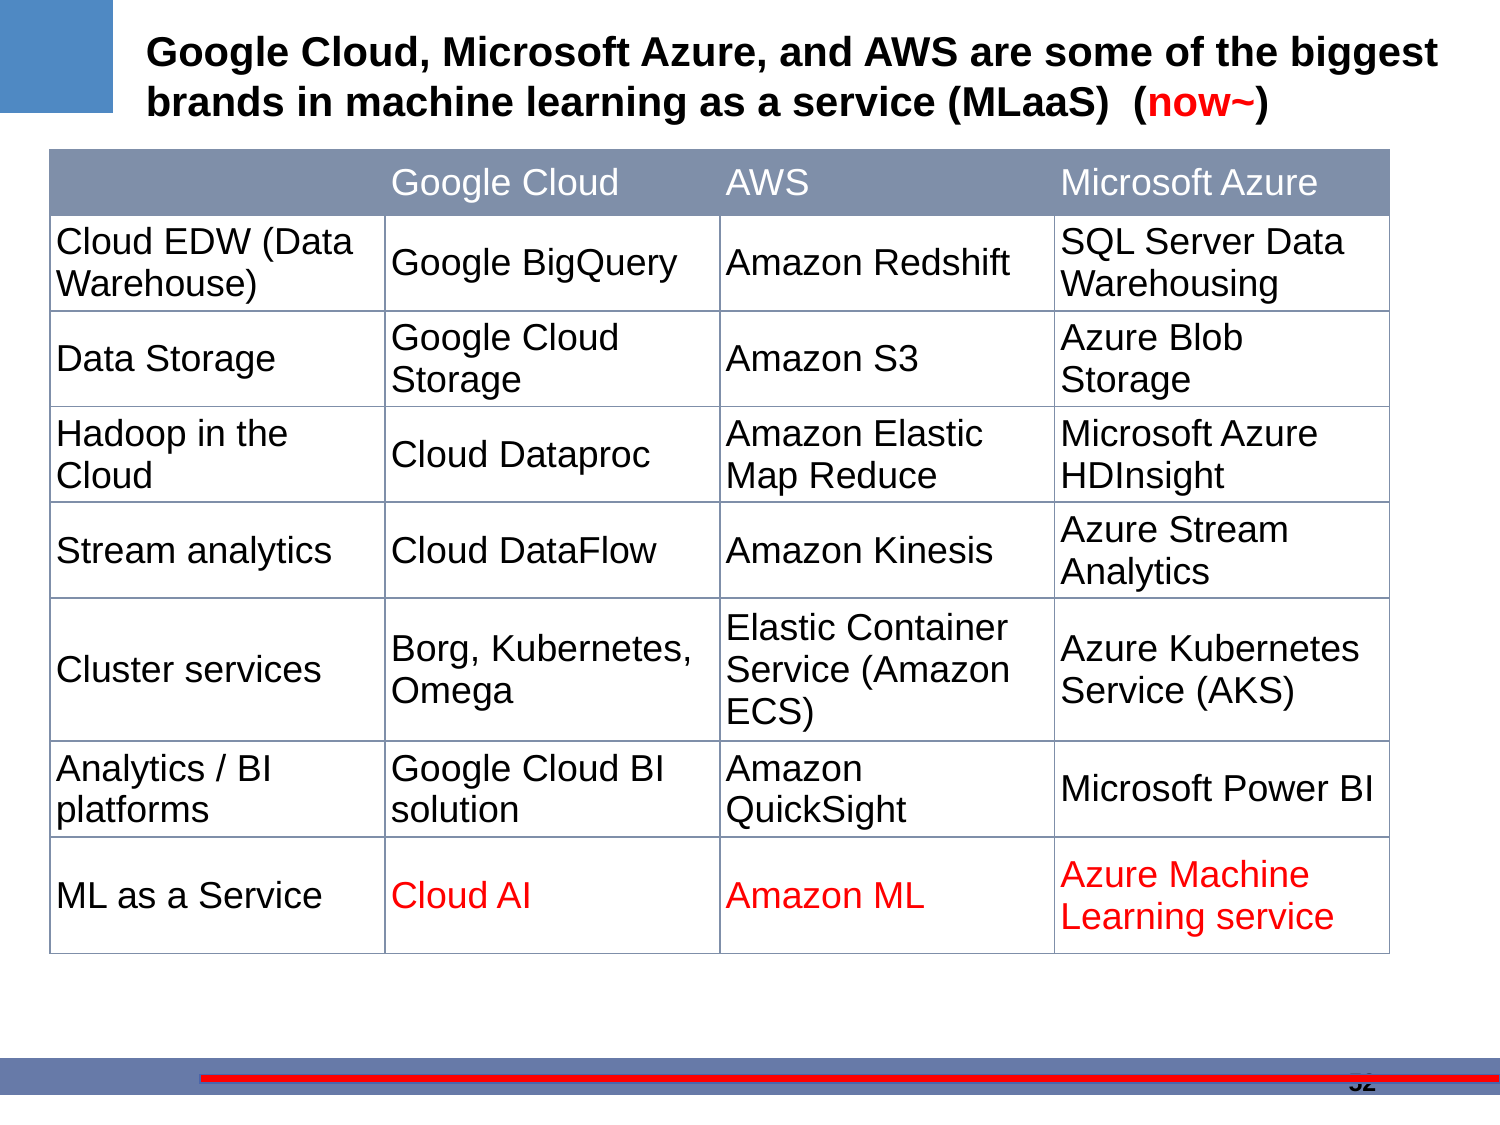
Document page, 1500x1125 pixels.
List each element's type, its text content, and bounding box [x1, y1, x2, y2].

table_cell Cluster services [51, 599, 384, 740]
table_cell Google Cloud Storage [386, 332, 719, 406]
table_cell ML as a Service [51, 838, 384, 953]
table_cell Azure Kubernetes Service (AKS) [1055, 599, 1389, 740]
table_cell Amazon Kinesis [721, 503, 1054, 597]
table_cell Analytics / BI platforms [51, 742, 384, 836]
table_cell Amazon QuickSight [721, 742, 1054, 836]
title Google Cloud, Microsoft Azure, and AWS are some of the biggest brands in machine learning as a service (MLaaS) (now~) [145, 24, 1475, 136]
table_cell Data Storage [51, 332, 384, 406]
table_cell Azure Blob Storage [1055, 332, 1389, 406]
table_cell Microsoft Azure HDInsight [1055, 407, 1389, 501]
table_cell Amazon S3 [721, 332, 1054, 406]
table_cell Cloud Dataproc [386, 407, 719, 501]
table_cell Borg, Kubernetes, Omega [386, 599, 719, 740]
table_cell Elastic Container Service (Amazon ECS) [721, 599, 1054, 740]
table_cell Amazon ML [721, 838, 1054, 953]
table_cell Azure Machine Learning service [1055, 838, 1389, 953]
text_box [0, 136, 1500, 332]
table_cell Amazon Elastic Map Reduce [721, 407, 1054, 501]
table_cell Cloud AI [386, 838, 719, 953]
table_cell Azure Stream Analytics [1055, 503, 1389, 597]
table_cell Stream analytics [51, 503, 384, 597]
table_cell Hadoop in the Cloud [51, 407, 384, 501]
table_cell Cloud DataFlow [386, 503, 719, 597]
table_cell Microsoft Power BI [1055, 742, 1389, 836]
table_cell Google Cloud BI solution [386, 742, 719, 836]
